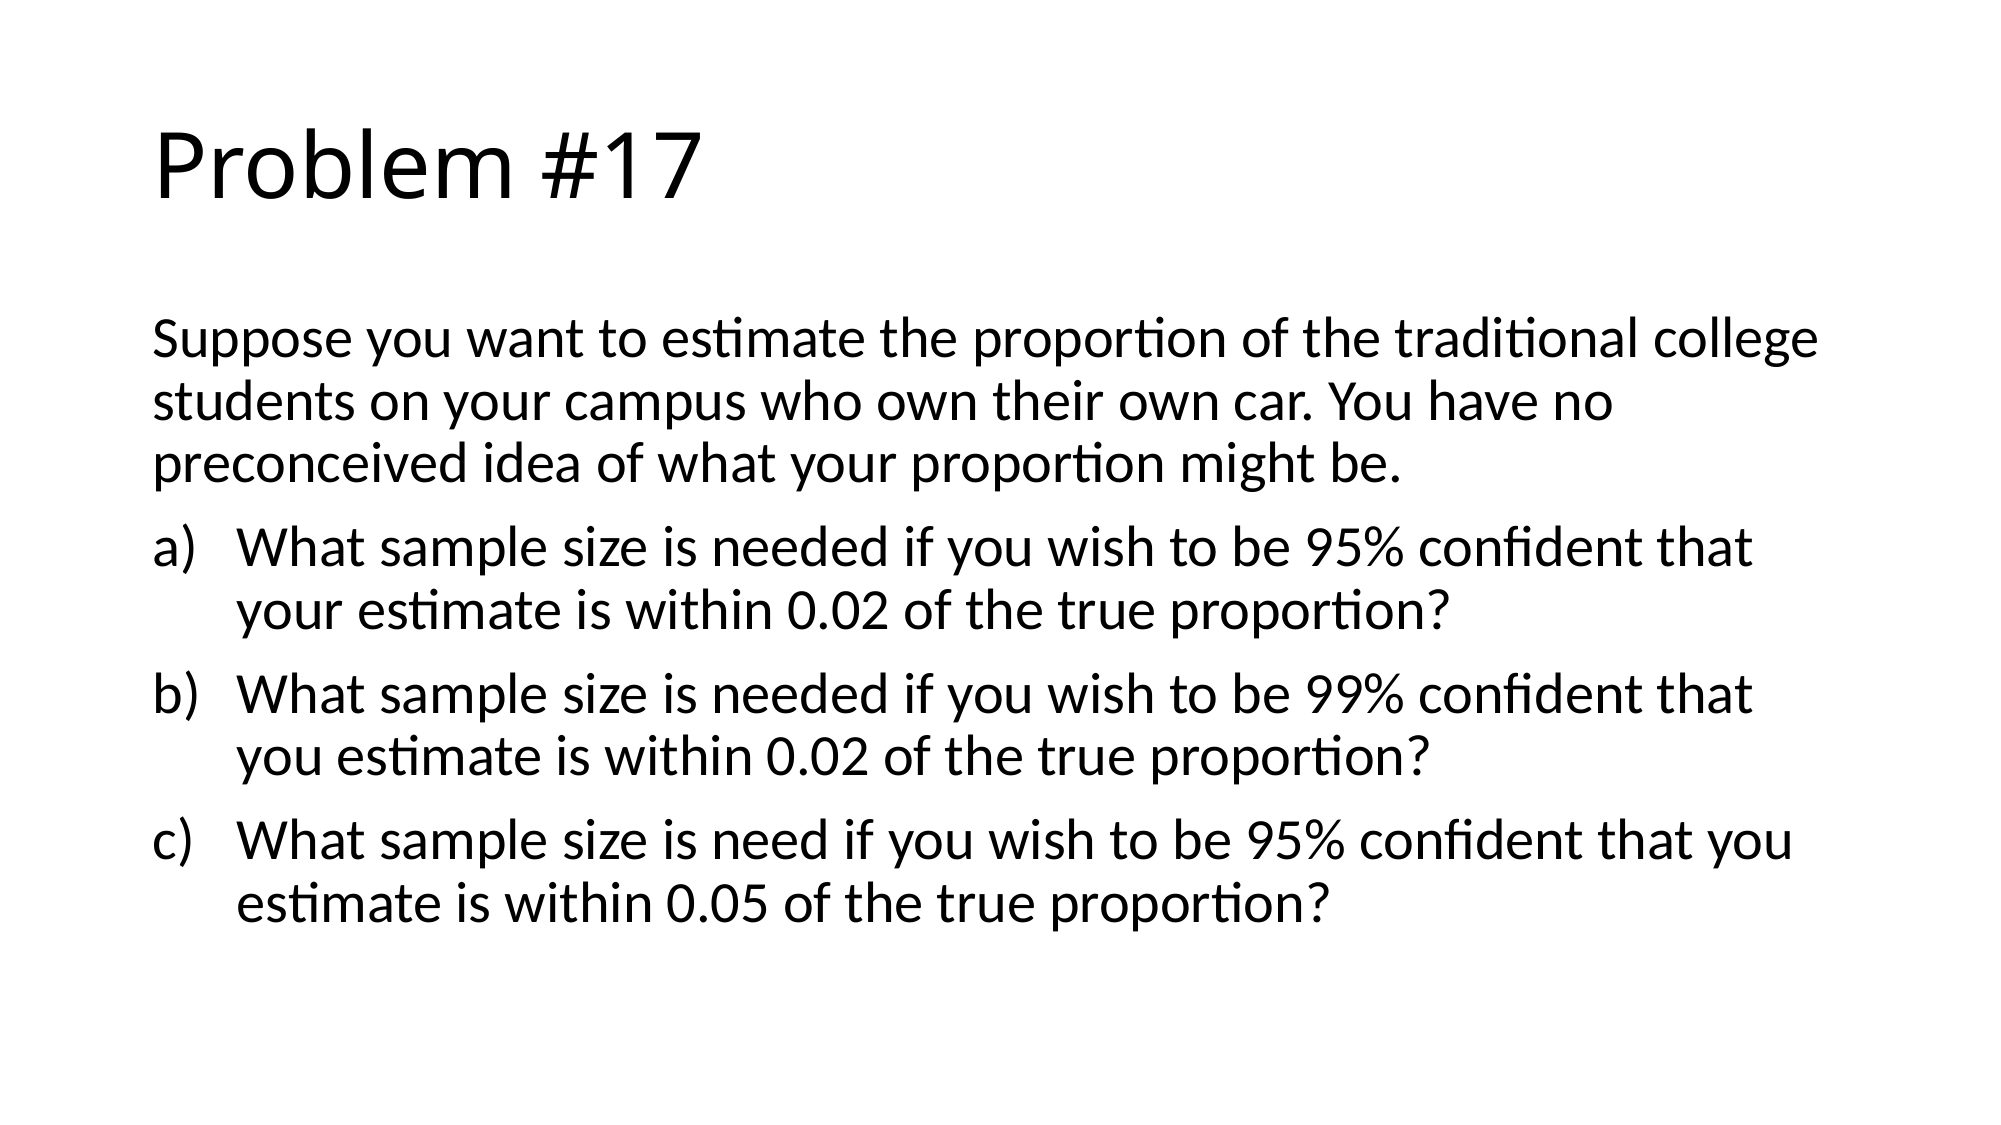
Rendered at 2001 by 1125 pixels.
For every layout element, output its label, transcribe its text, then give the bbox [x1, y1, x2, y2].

list Suppose you want to estimate the proportion of the traditional college students on your campus who own their own car. You have no preconceived idea of what your proportion might be. What sample size is needed if you wish to be 95% confident that your estimate is within 0.02 of the true proportion? What sample size is needed if you wish to be 99% confident that you estimate is within 0.02 of the true proportion? What sample size is need if you wish to be 95% confident that you estimate is within 0.05 of the true proportion? [137, 299, 1863, 1014]
title Problem #17 [137, 59, 1863, 278]
